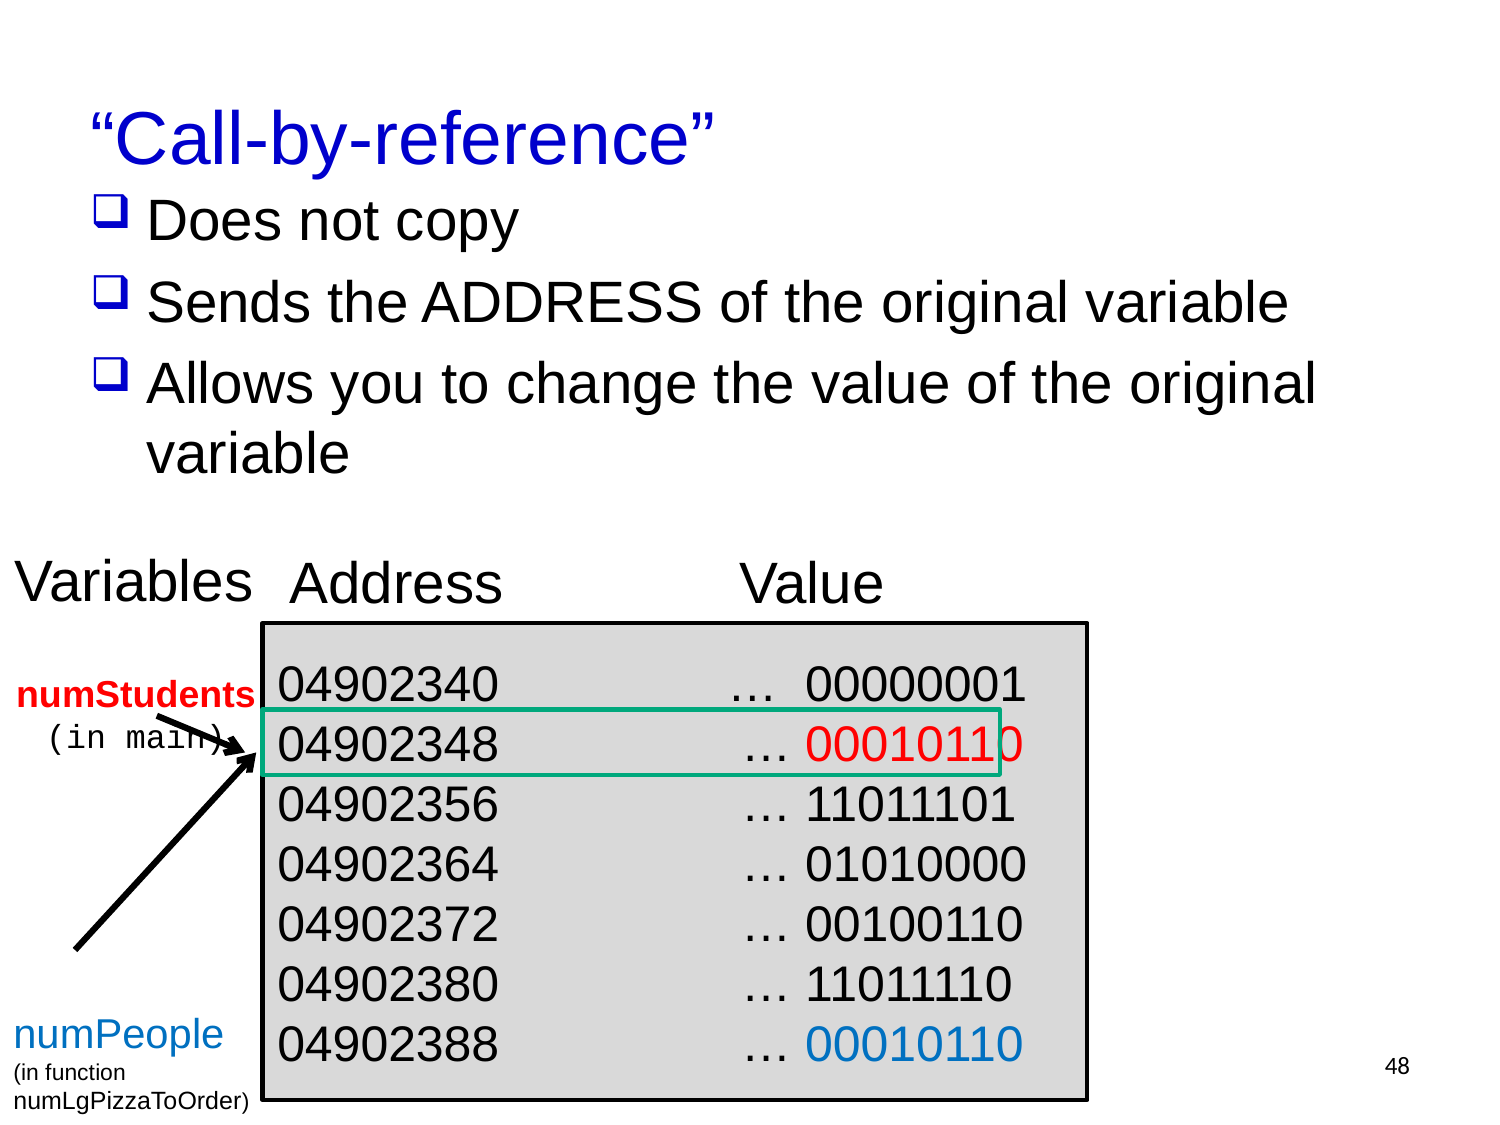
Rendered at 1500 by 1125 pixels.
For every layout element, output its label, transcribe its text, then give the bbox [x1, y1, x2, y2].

text_box 04902340 … 00000001 04902348 … 00010110 04902356 … 11011101 04902364 … 01010000 04902372 … 00100110 04902380 … 11011110 04902388 … 00010110 [260, 621, 1089, 1102]
text_box numPeople (in function numLgPizzaToOrder) [0, 999, 288, 1122]
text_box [74, 752, 257, 951]
text_box numStudents (in main) [1, 662, 271, 763]
list Does not copy Sends the ADDRESS of the original variable Allows you to change the value of the original variable [74, 174, 1426, 513]
text_box Variables [0, 536, 275, 621]
text_box Address Value [275, 537, 1075, 623]
title “Call-by-reference” [74, 0, 1426, 174]
text_box [260, 707, 1002, 777]
slide_number 48 [1074, 1042, 1425, 1103]
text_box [156, 715, 246, 750]
